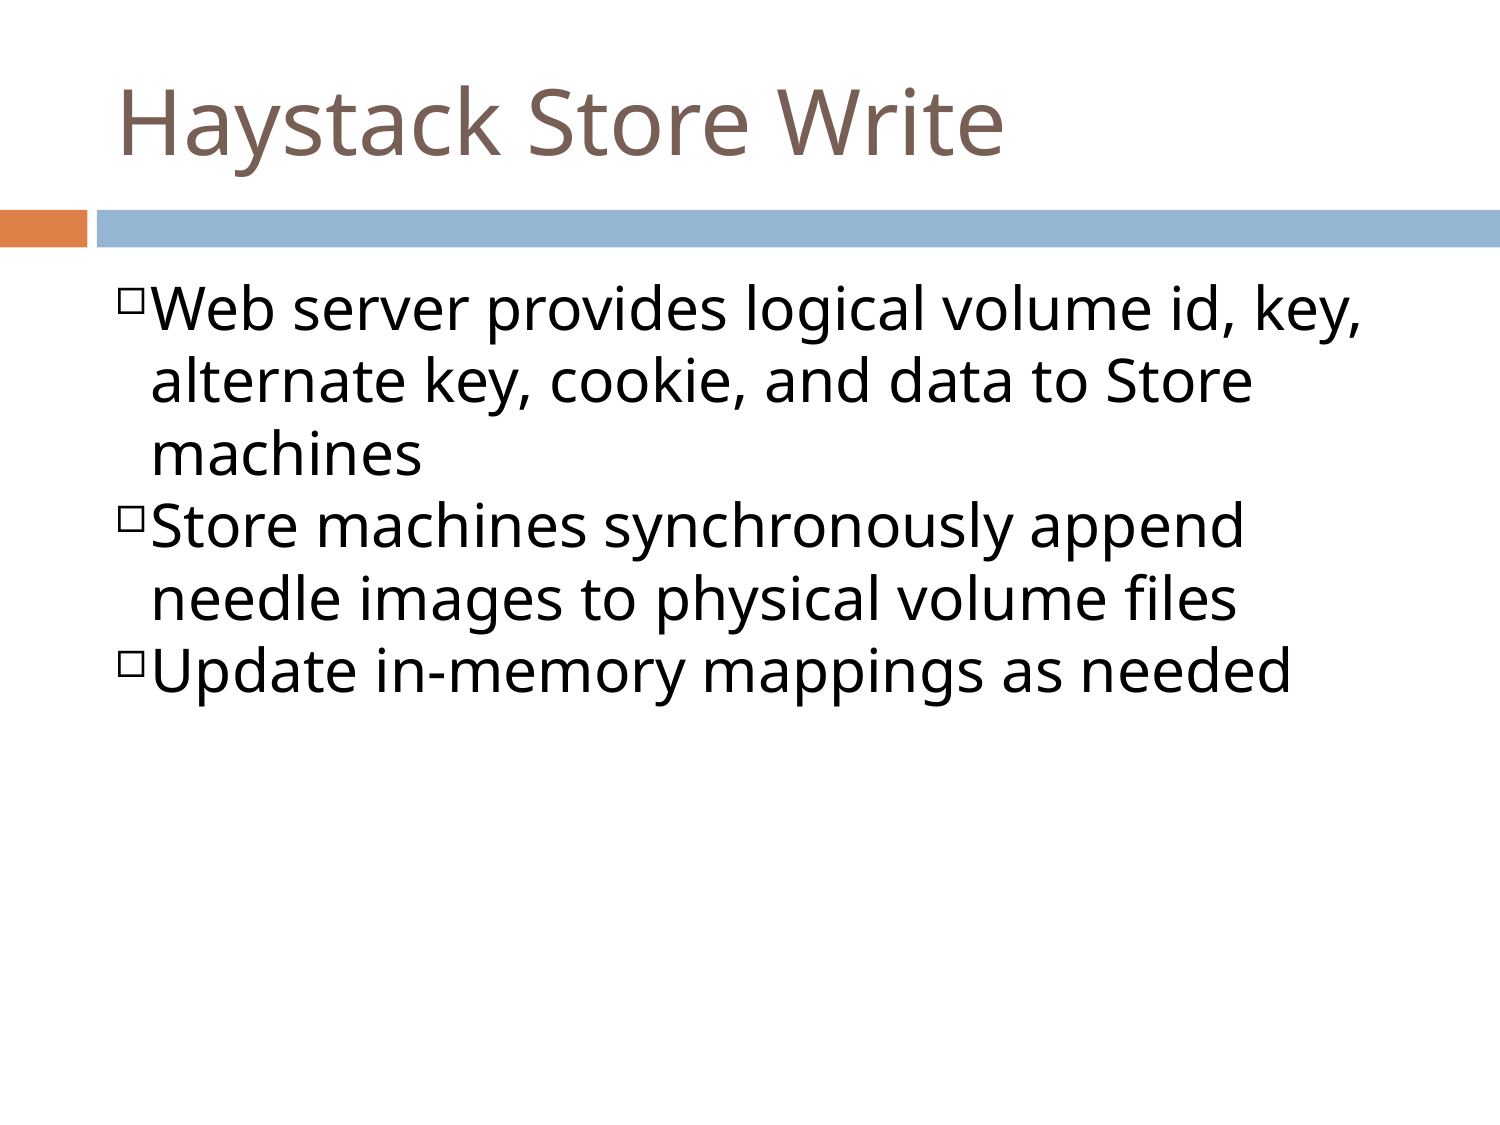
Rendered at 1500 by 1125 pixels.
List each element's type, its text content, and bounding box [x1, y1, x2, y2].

text_box Haystack Store Write [100, 37, 1438, 200]
text_box Web server provides logical volume id, key, alternate key, cookie, and data to Store machines Store machines synchronously append needle images to physical volume files Update in-memory mappings as needed [100, 262, 1438, 1000]
